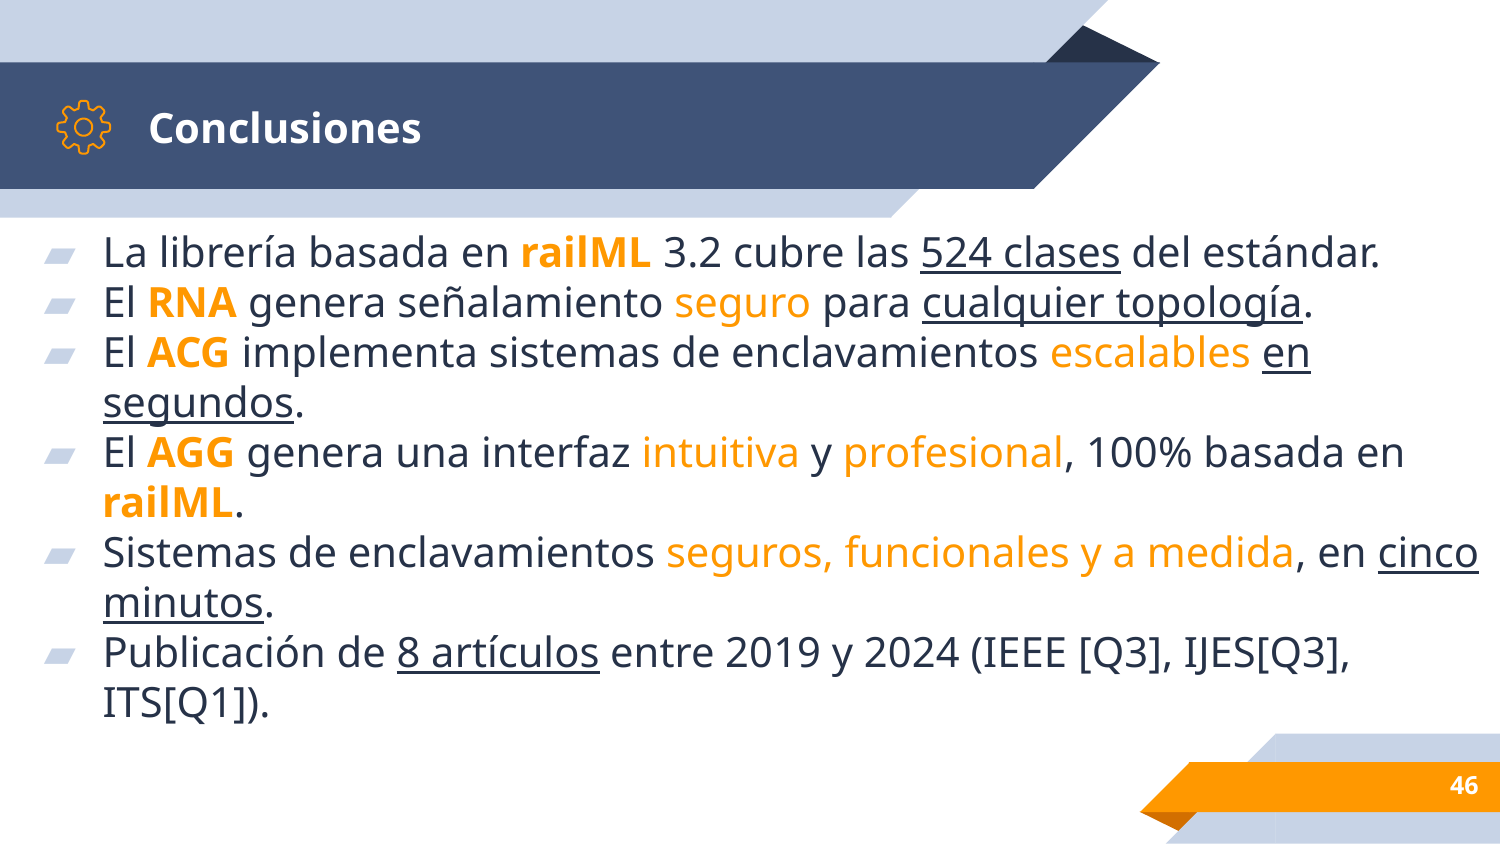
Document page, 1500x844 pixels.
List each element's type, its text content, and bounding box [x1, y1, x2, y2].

slide_number 46 [1249, 760, 1494, 813]
title Conclusiones [133, 64, 1035, 190]
list La librería basada en railML 3.2 cubre las 524 clases del estándar. El RNA genera señalamiento seguro para cualquier topología. El ACG implementa sistemas de enclavamientos escalables en segundos. El AGG genera una interfaz intuitiva y profesional, 100% basada en railML. Sistemas de enclavamientos seguros, funcionales y a medida, en cinco minutos. Publicación de 8 artículos entre 2019 y 2024 (IEEE [Q3], IJES[Q3], ITS[Q1]). [12, 217, 1500, 735]
